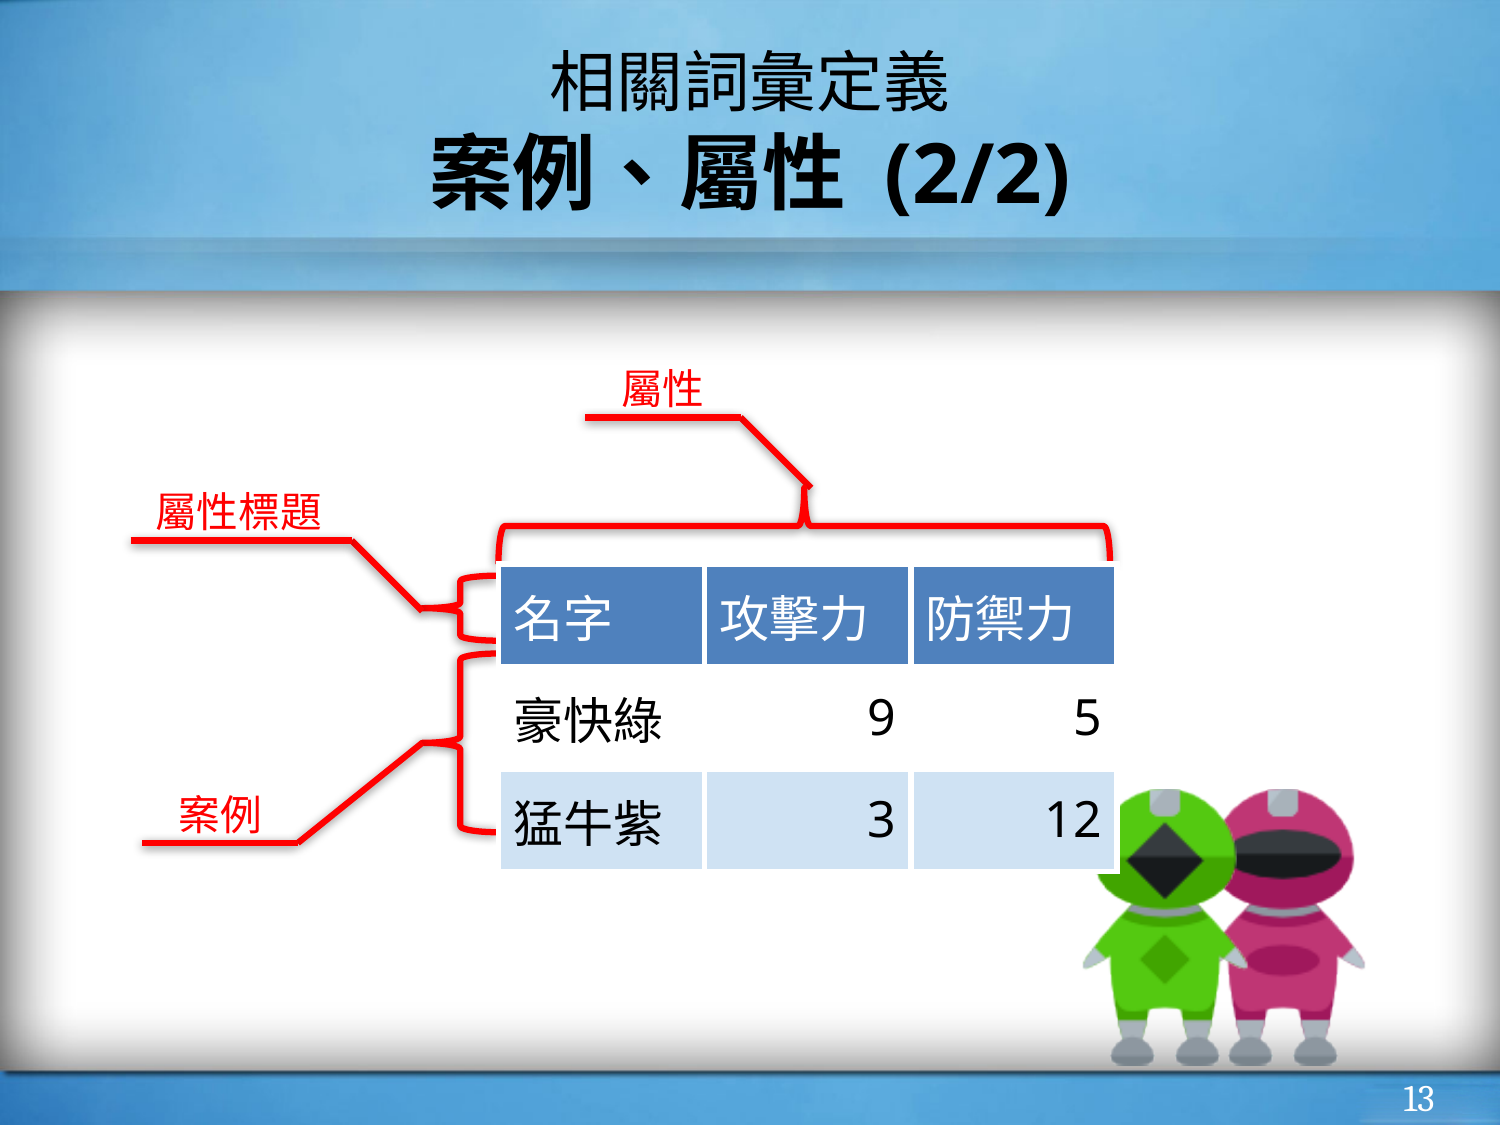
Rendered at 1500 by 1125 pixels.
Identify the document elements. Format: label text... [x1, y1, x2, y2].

slide_number ‹#› [1350, 1074, 1488, 1118]
table_cell 9 [707, 669, 908, 766]
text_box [584, 347, 812, 489]
text_box [429, 575, 496, 641]
picture [0, 0, 1500, 1125]
table_cell 豪快綠 [501, 669, 702, 766]
title 相關詞彙定義 案例、屬性 (2/2) [78, 27, 1422, 232]
table_cell 12 [914, 772, 1114, 869]
table_header 攻擊力 [707, 567, 908, 664]
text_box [142, 742, 423, 844]
text_box [428, 653, 496, 833]
table_header 防禦力 [914, 567, 1114, 664]
table_cell 3 [707, 772, 908, 869]
table_cell 5 [914, 669, 1114, 766]
table_cell 猛牛紫 [501, 772, 702, 869]
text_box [125, 470, 423, 612]
table_header 名字 [501, 567, 702, 664]
text_box [498, 497, 1110, 561]
